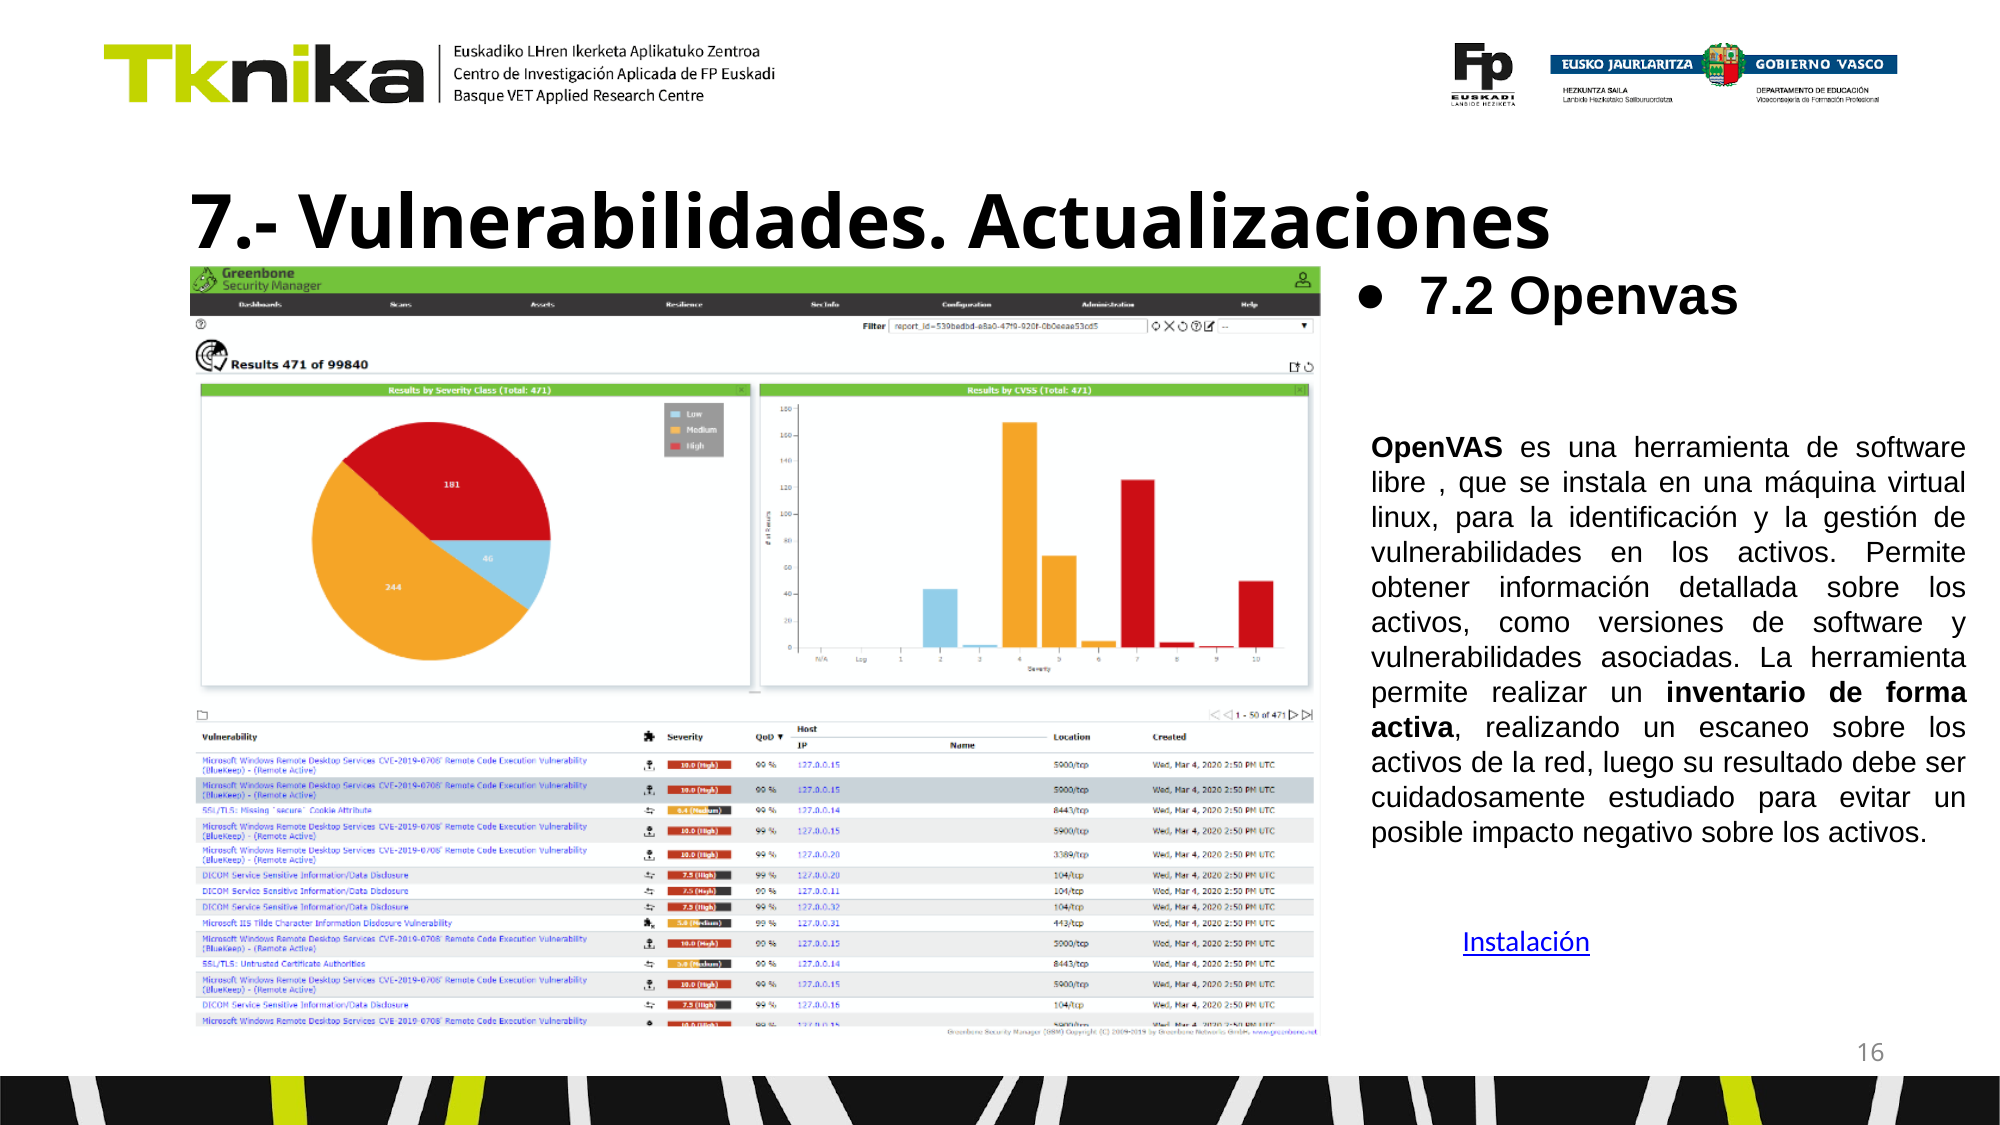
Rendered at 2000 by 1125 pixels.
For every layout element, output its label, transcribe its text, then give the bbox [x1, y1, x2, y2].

slide_number ‹#› [1433, 1023, 1900, 1084]
text_box 7.2 Openvas [1179, 245, 1757, 341]
picture [102, 42, 1898, 106]
text_box Instalación [1447, 907, 1736, 973]
text_box OpenVAS es una herramienta de software libre , que se instala en una máquina virtual linux, para la identificación y la gestión de vulnerabilidades en los activos. Permite obtener información detallada sobre los activos, como versiones de software y vulnerabilidades asociadas. La herramienta permite realizar un inventario de forma activa, realizando un escaneo sobre los activos de la red, luego su resultado debe ser cuidadosamente estudiado para evitar un posible impacto negativo sobre los activos. [1355, 413, 1983, 863]
picture [0, 1076, 2000, 1125]
text_box 7.- Vulnerabilidades. Actualizaciones Firmware. [175, 145, 1938, 382]
picture [190, 266, 1321, 1036]
